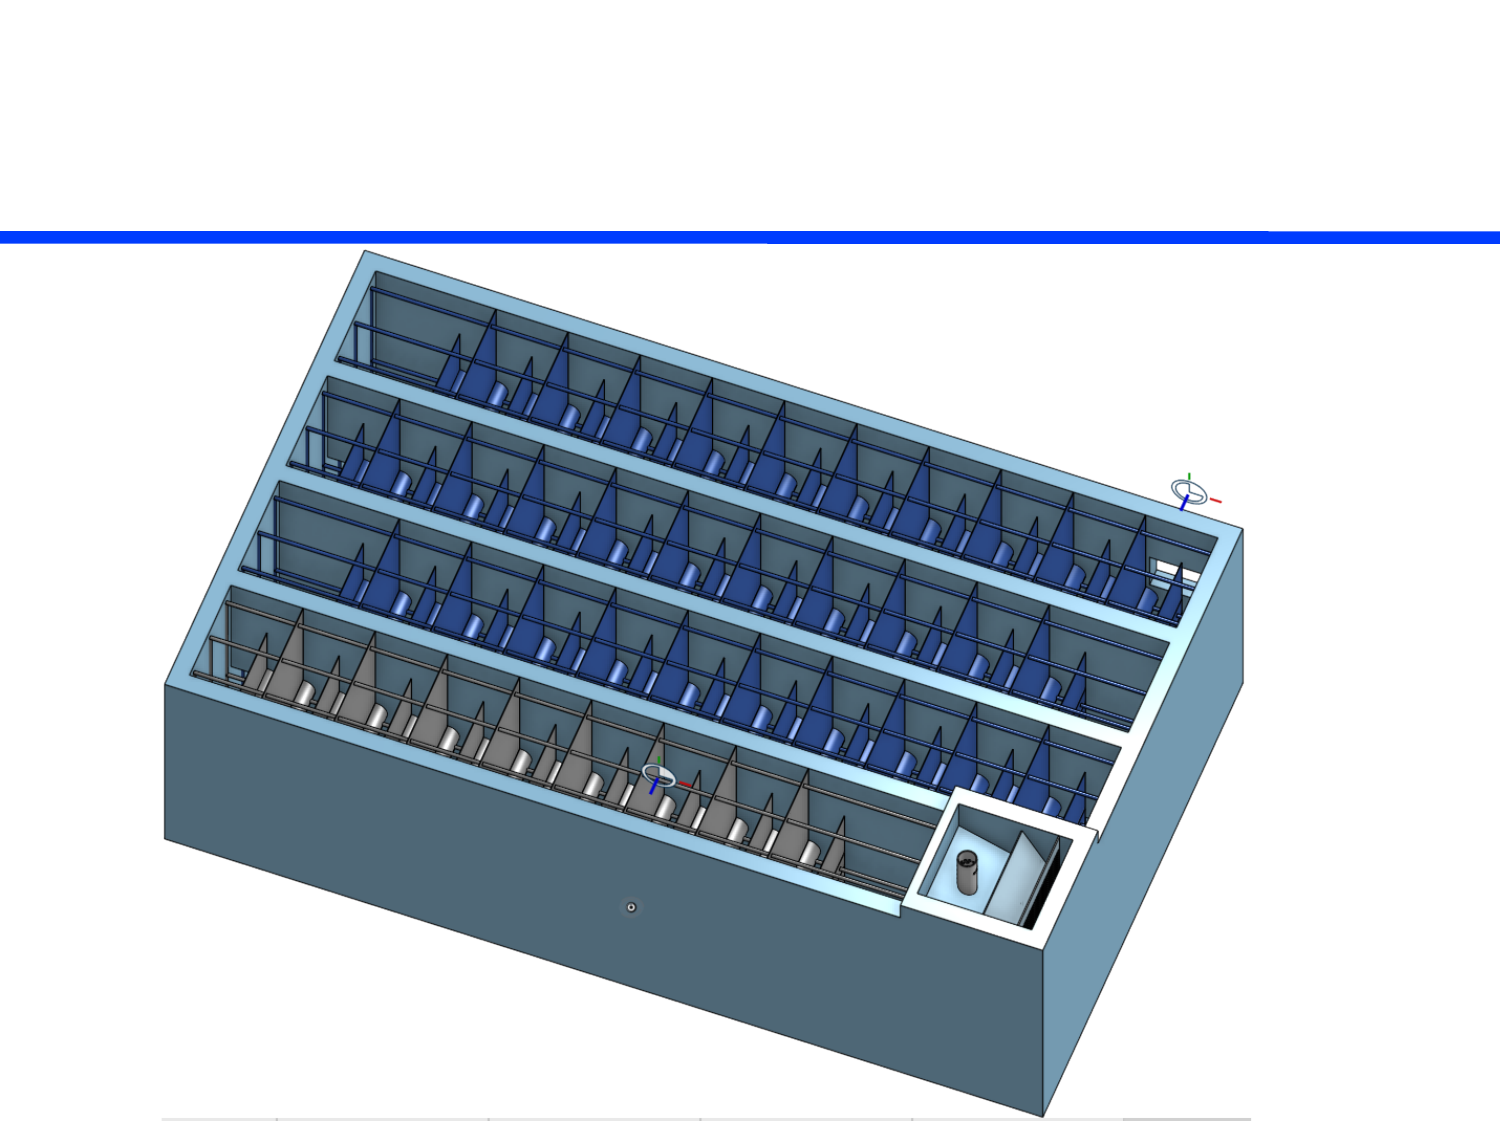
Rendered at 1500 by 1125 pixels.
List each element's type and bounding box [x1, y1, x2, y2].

picture [161, 244, 1252, 1121]
